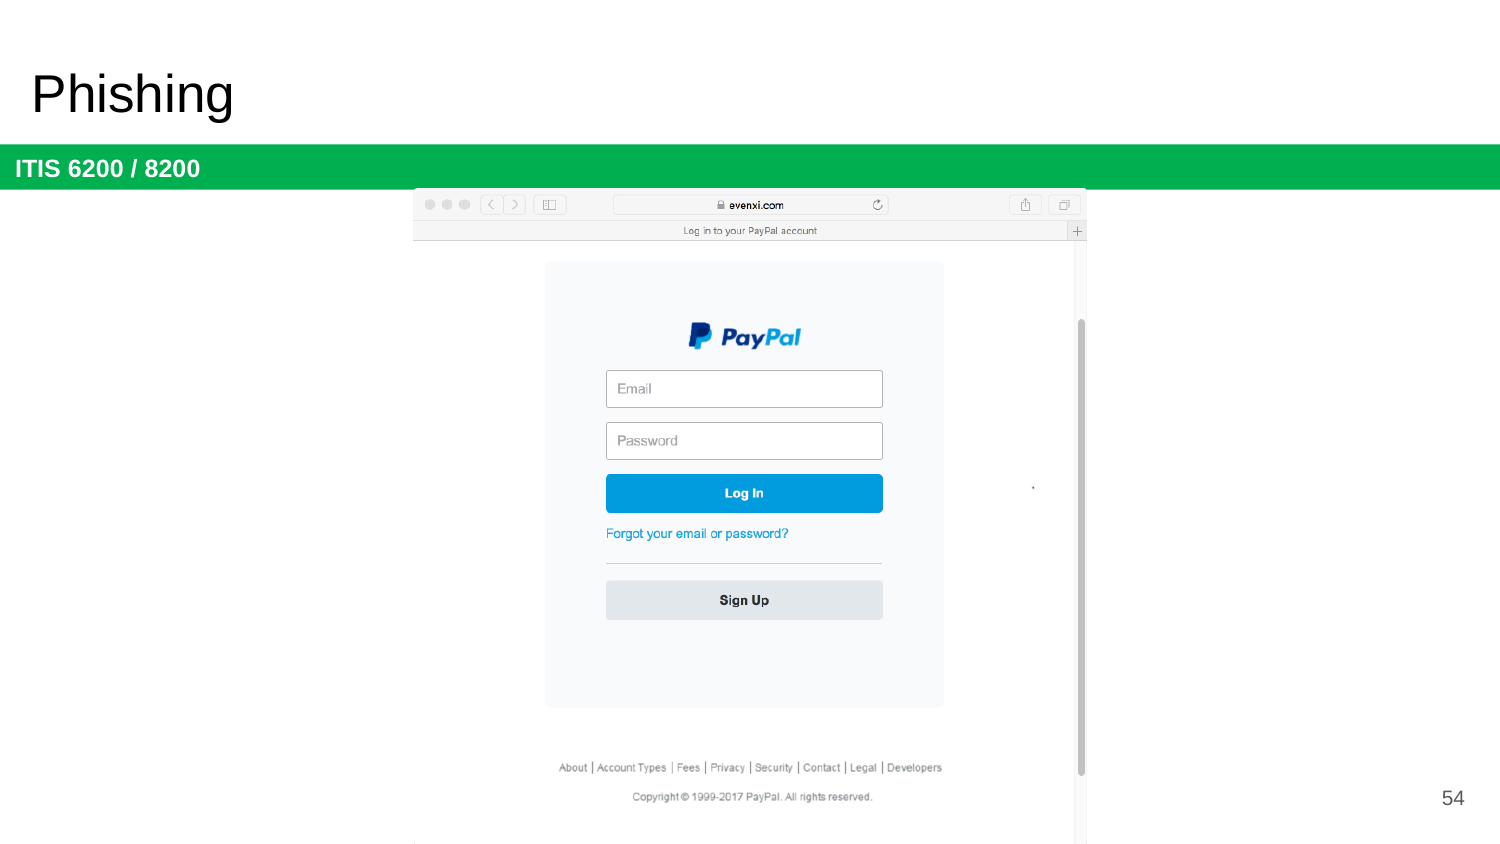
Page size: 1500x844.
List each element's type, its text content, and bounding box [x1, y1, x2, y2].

slide_number 54 [1389, 764, 1480, 830]
picture [413, 188, 1087, 844]
title Phishing [16, 44, 1415, 139]
